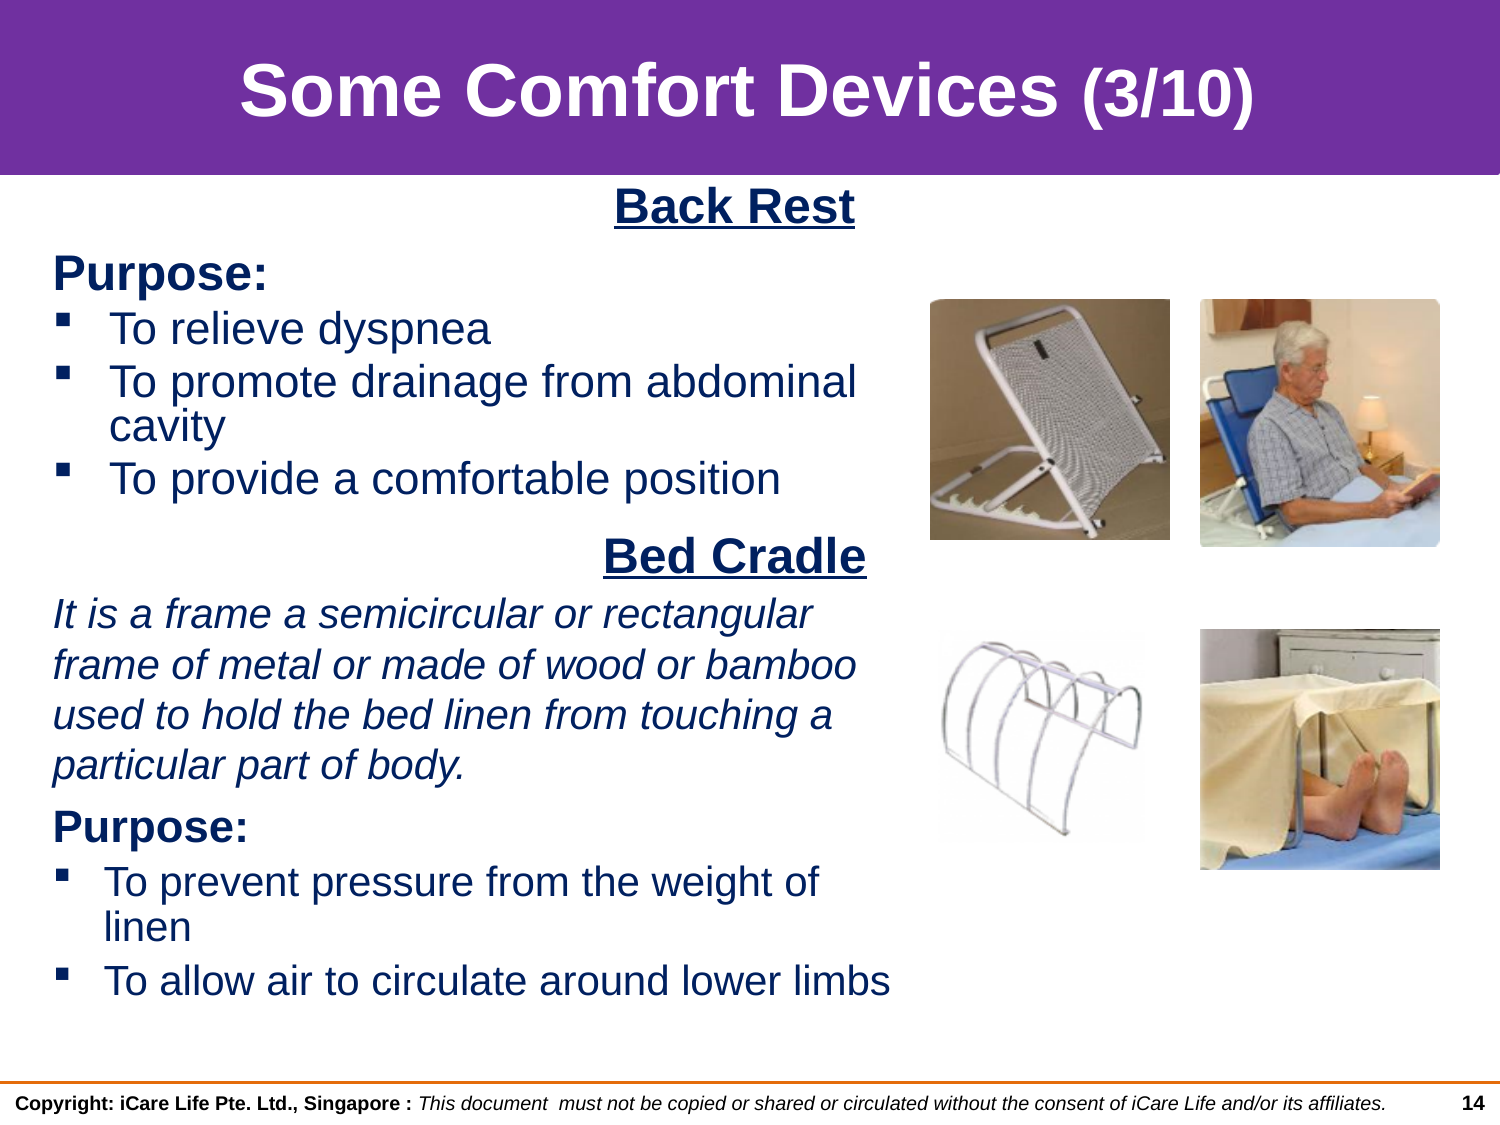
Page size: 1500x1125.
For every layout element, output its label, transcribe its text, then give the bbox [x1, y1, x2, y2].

text_box Back Rest [92, 175, 1363, 245]
text_box Purpose: To relieve dyspnea To promote drainage from abdominal cavity To provide a comfortable position [37, 232, 908, 533]
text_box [929, 629, 1441, 871]
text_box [929, 299, 1441, 547]
text_box Some Comfort Devices (3/10) [0, 0, 1500, 175]
text_box 14 [1447, 1082, 1500, 1122]
text_box Bed Cradle [92, 512, 1363, 595]
text_box It is a frame a semicircular or rectangular frame of metal or made of wood or bamboo used to hold the bed linen from touching a particular part of body. Purpose: To prevent pressure from the weight of linen To allow air to circulate around lower limbs [37, 579, 908, 1060]
